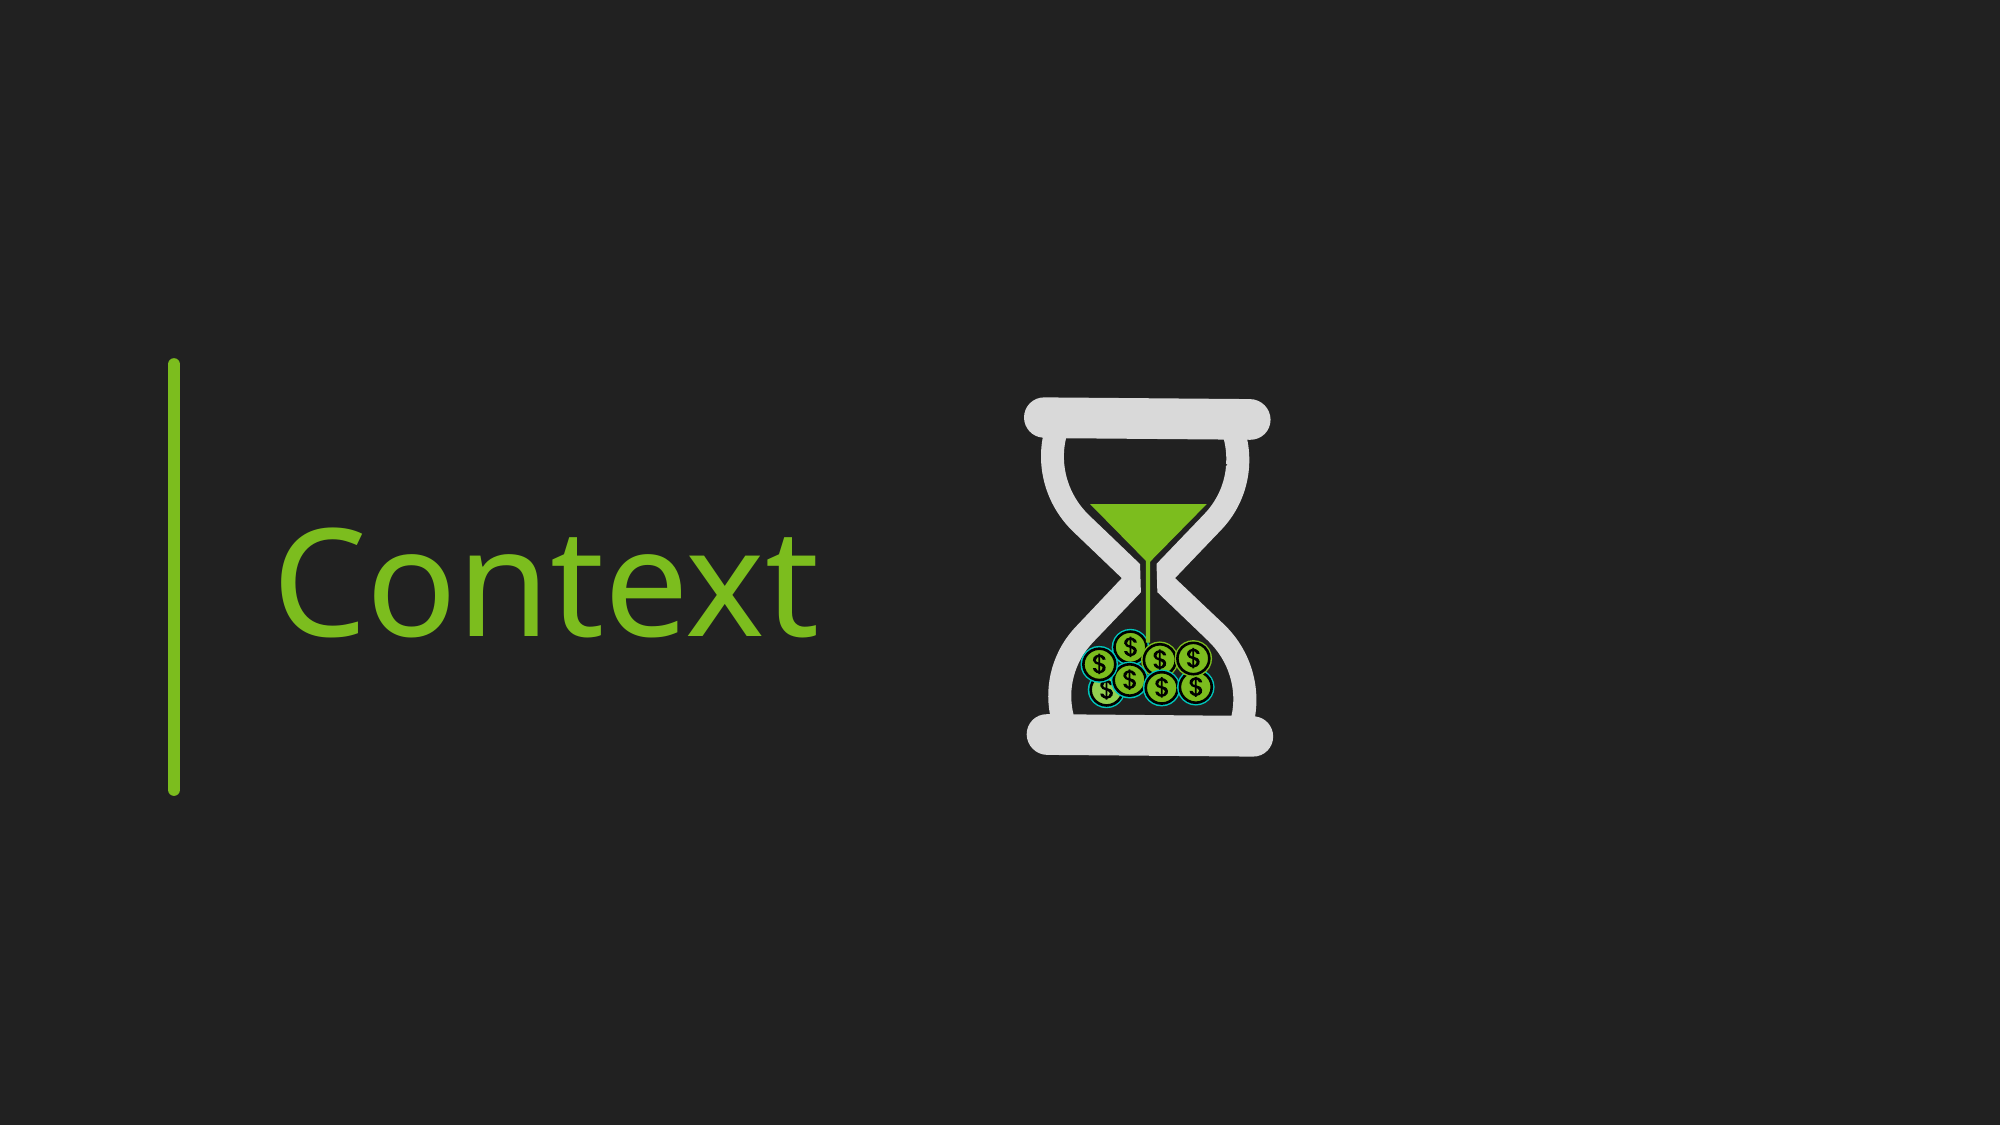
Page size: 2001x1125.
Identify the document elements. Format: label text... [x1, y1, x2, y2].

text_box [942, 372, 1355, 782]
text_box Context [257, 445, 942, 709]
